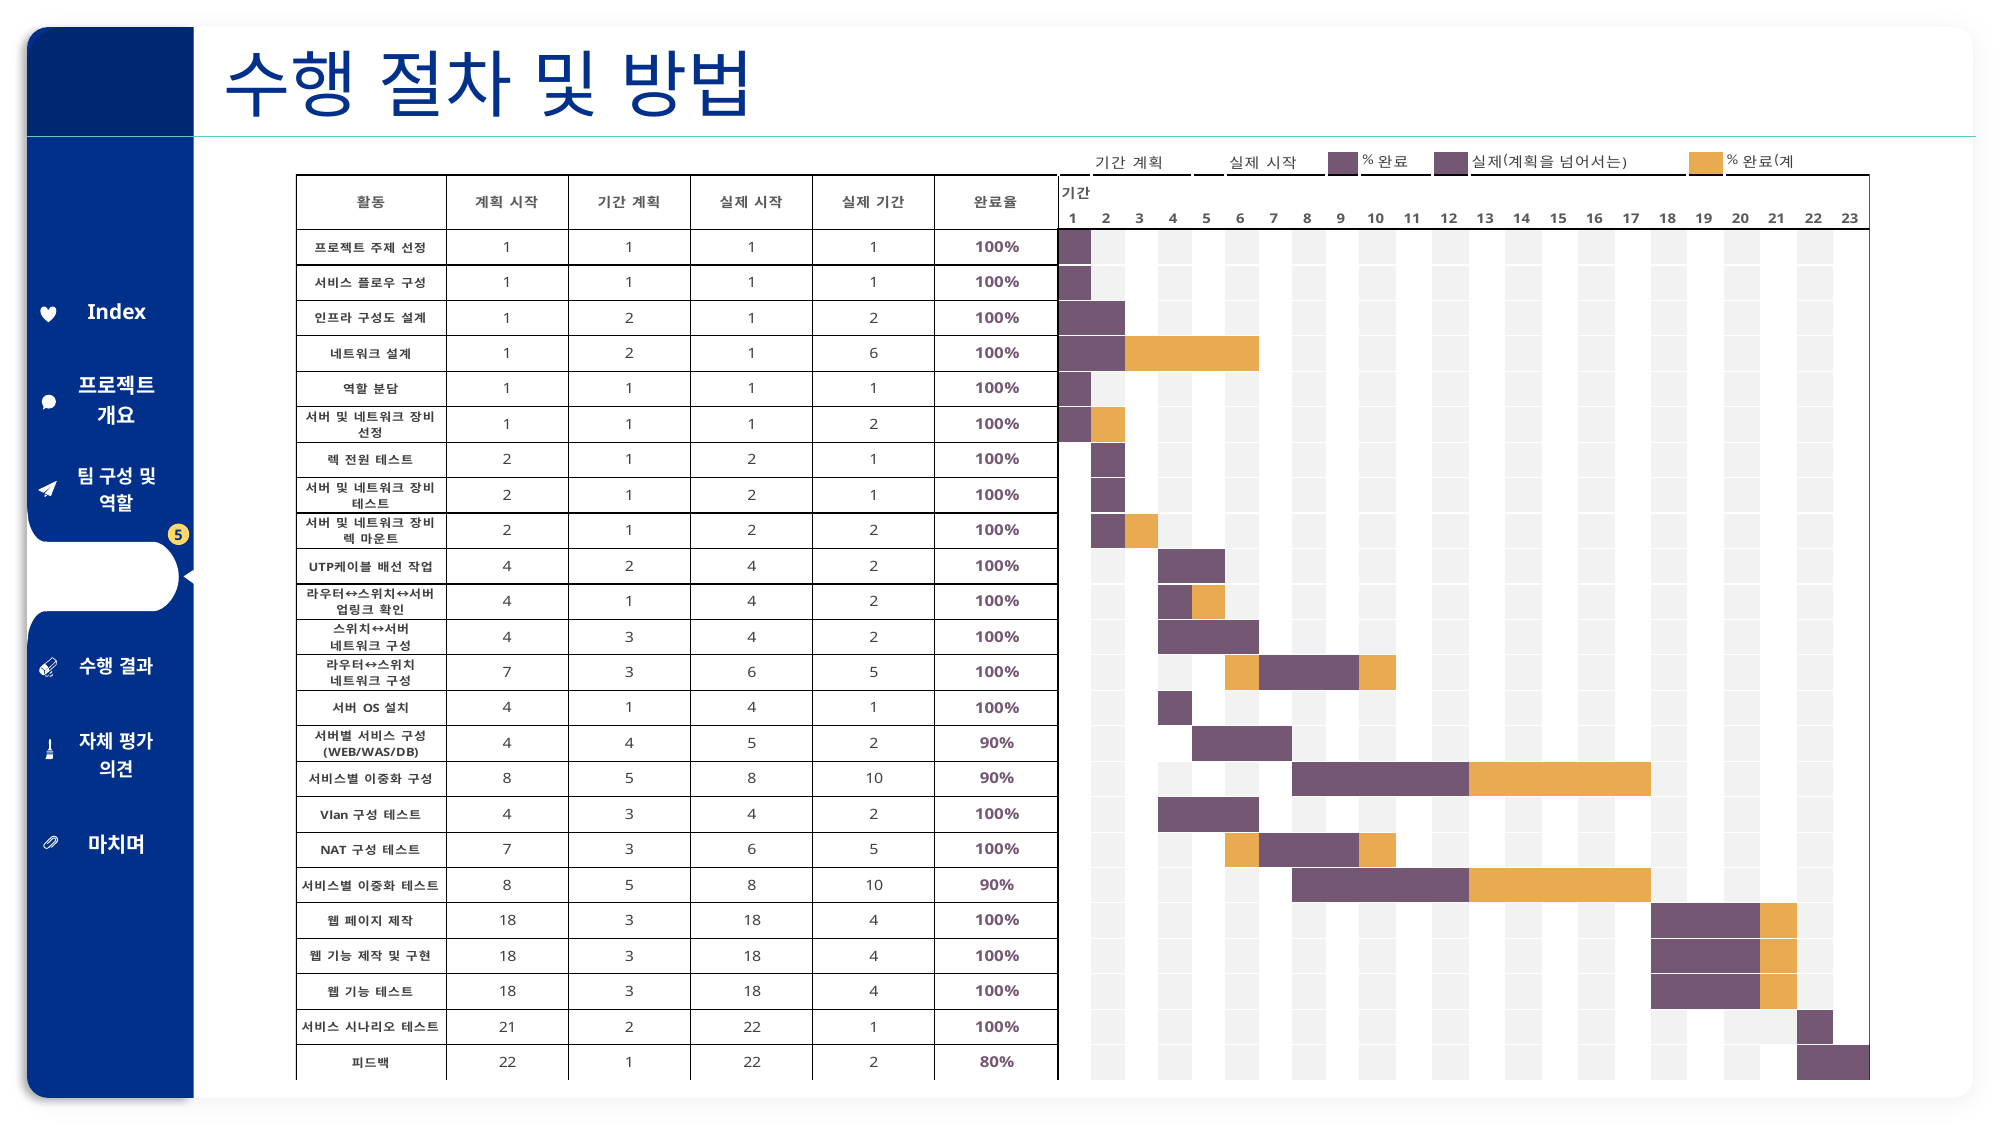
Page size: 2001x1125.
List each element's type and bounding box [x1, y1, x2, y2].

text_box [27, 27, 1976, 1098]
text_box [39, 657, 57, 678]
text_box [26, 507, 195, 646]
picture [295, 150, 1871, 1081]
text_box [45, 739, 54, 760]
